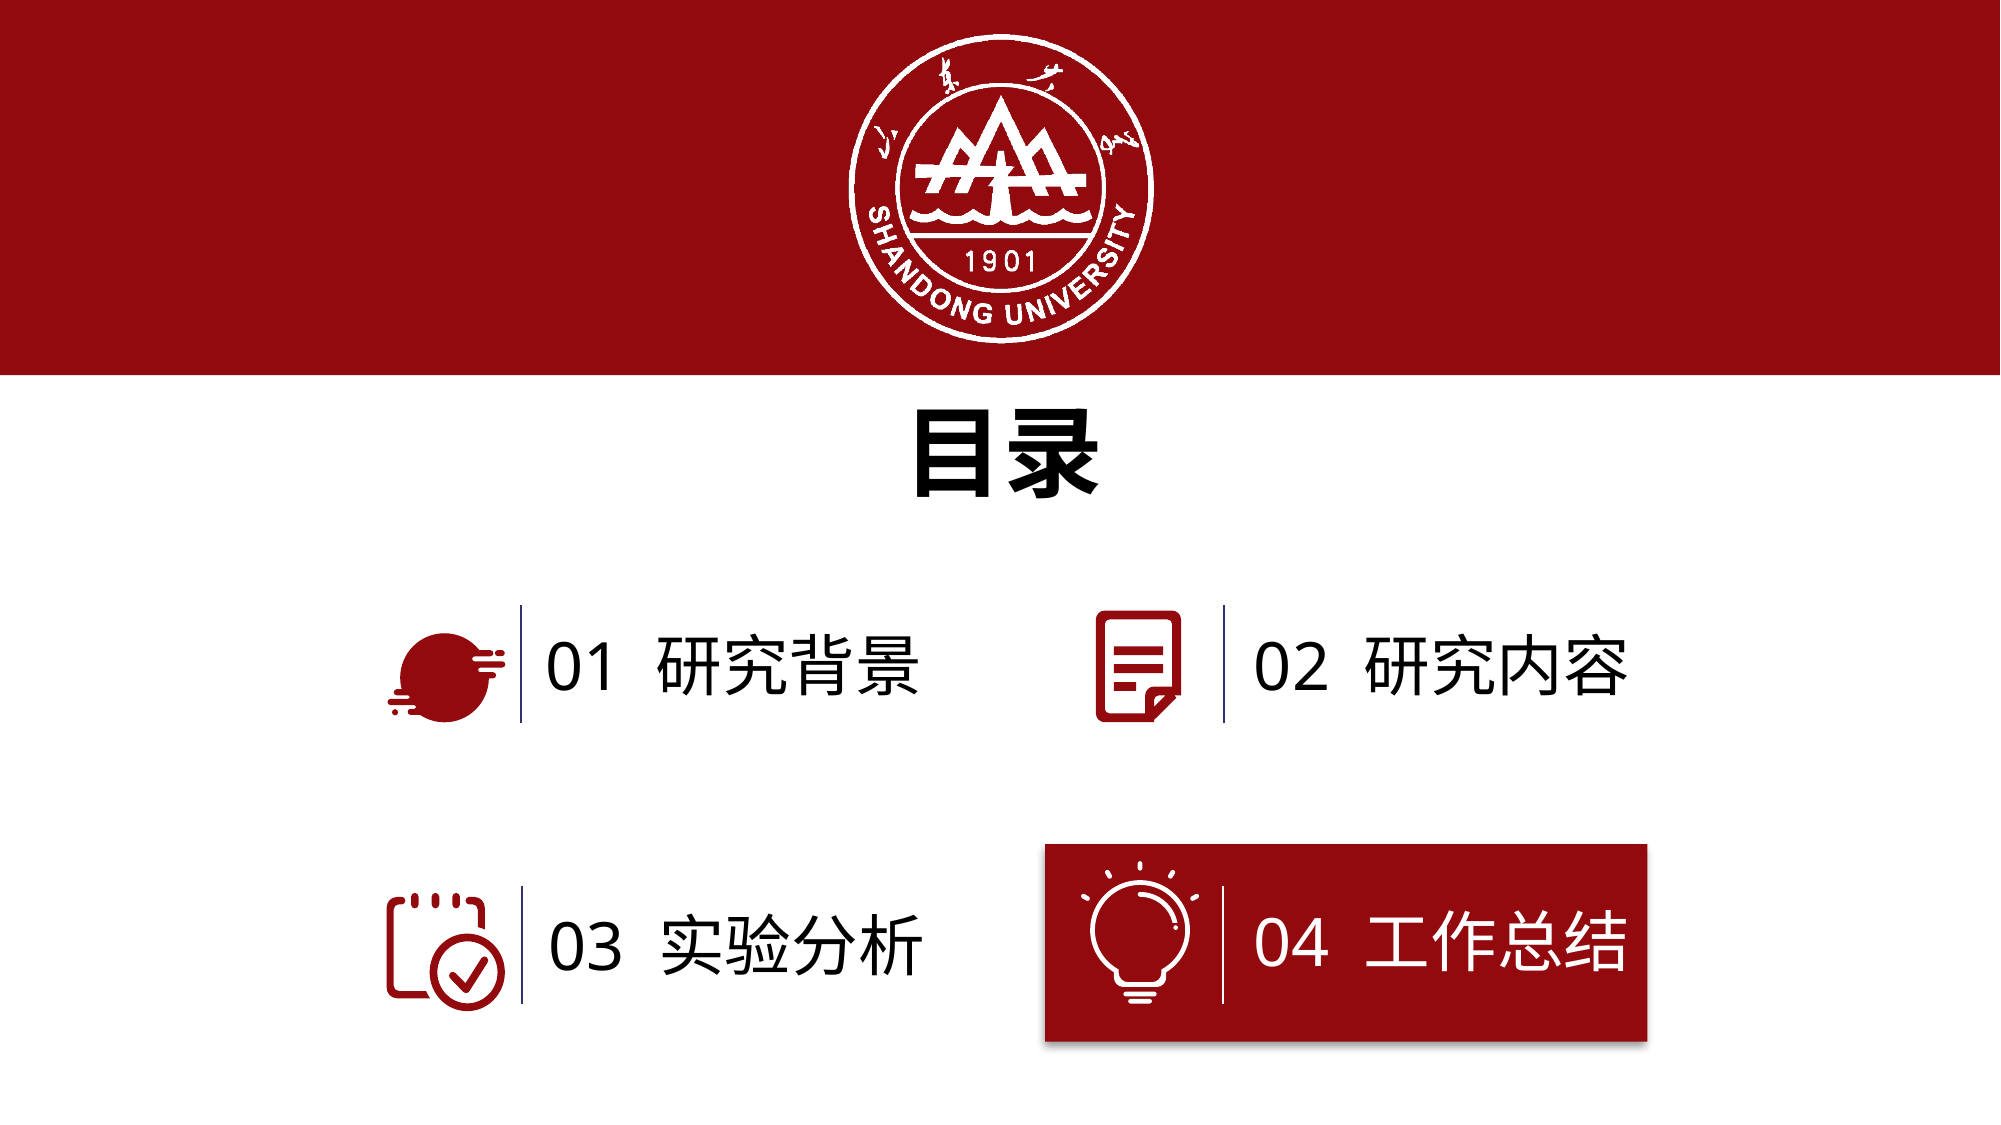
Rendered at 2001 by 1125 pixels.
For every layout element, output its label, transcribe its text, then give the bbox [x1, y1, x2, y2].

text_box [1190, 893, 1200, 901]
text_box [1123, 991, 1157, 997]
text_box [1128, 998, 1152, 1004]
text_box [465, 896, 485, 930]
text_box [0, 0, 2000, 376]
text_box [1095, 610, 1182, 723]
text_box [1090, 880, 1190, 987]
text_box 01 研究背景 [530, 616, 974, 712]
text_box [1137, 861, 1143, 871]
text_box 02 研究内容 [1238, 616, 1699, 712]
text_box 目录 [867, 382, 1141, 518]
text_box [429, 933, 505, 1012]
text_box [1081, 893, 1090, 901]
text_box 03 实验分析 [533, 896, 976, 992]
text_box [386, 896, 430, 999]
text_box [431, 892, 440, 909]
text_box [1044, 843, 1648, 1043]
text_box [1105, 869, 1113, 879]
text_box 04 工作总结 [1238, 892, 1666, 988]
picture [840, 27, 1162, 349]
text_box [411, 892, 419, 909]
slide_number [1412, 1042, 1863, 1103]
text_box [452, 892, 460, 909]
text_box [1168, 869, 1176, 879]
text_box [387, 633, 506, 723]
